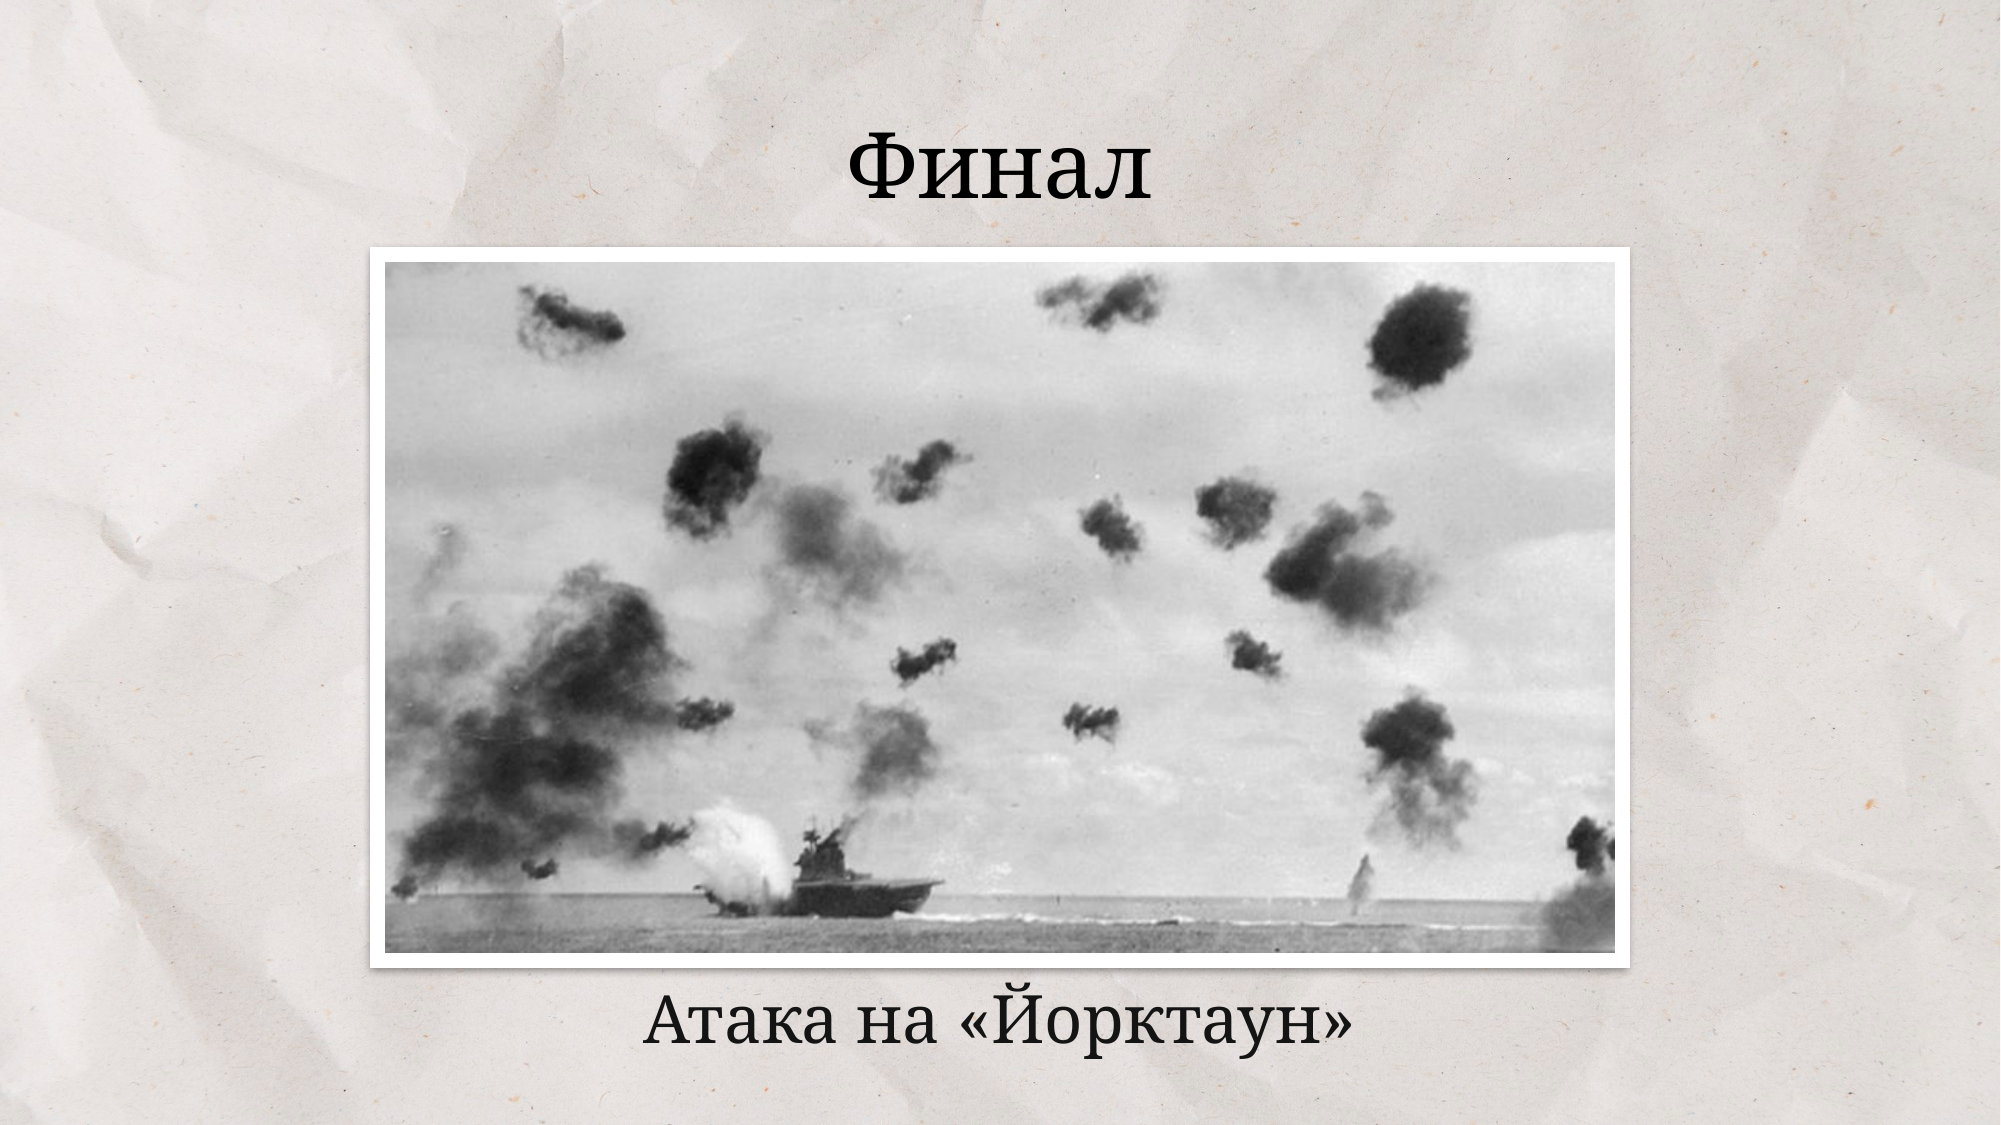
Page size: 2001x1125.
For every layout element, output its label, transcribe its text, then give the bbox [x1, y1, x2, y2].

title Финал [137, 59, 1863, 278]
picture [0, 0, 2001, 1125]
text_box Атака на «Йорктаун» [372, 969, 1628, 1064]
